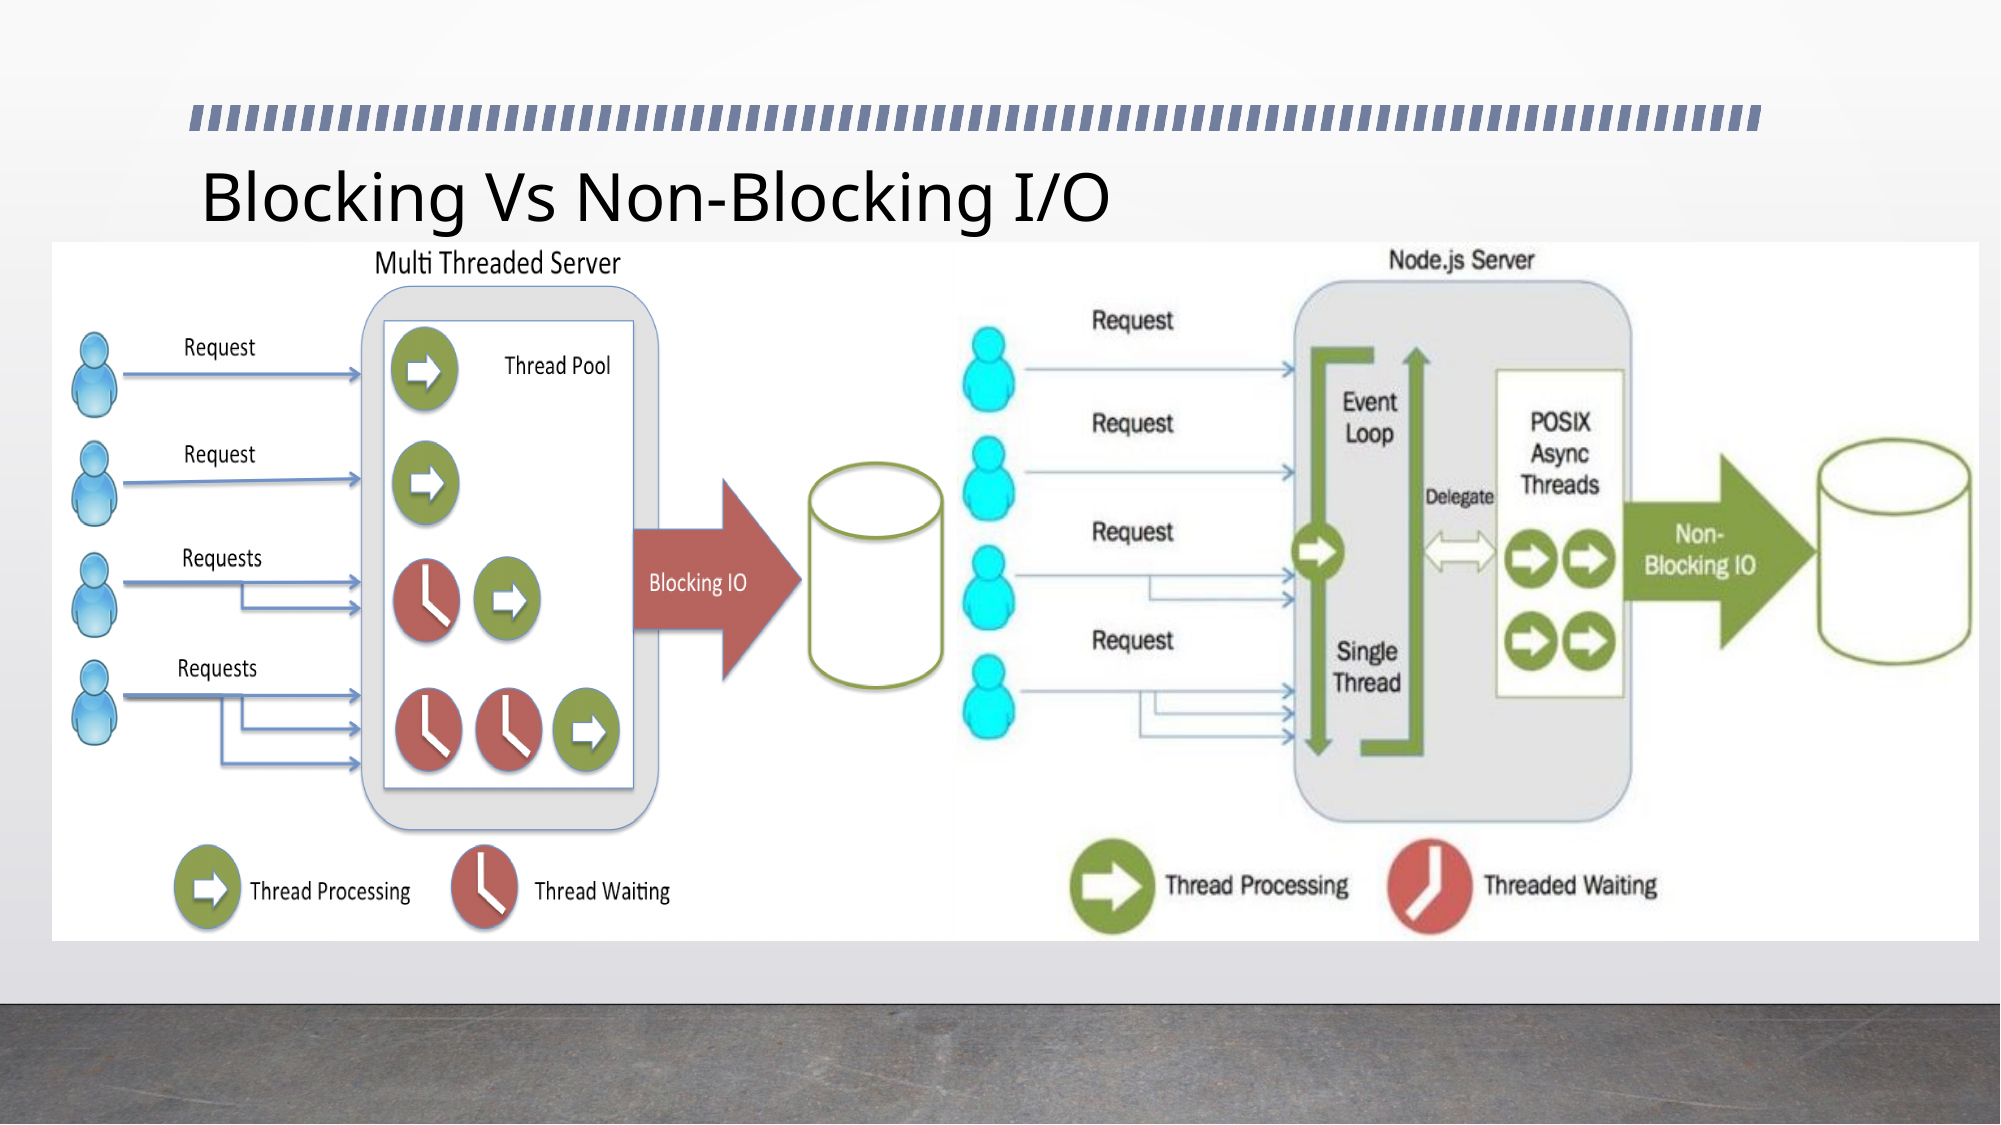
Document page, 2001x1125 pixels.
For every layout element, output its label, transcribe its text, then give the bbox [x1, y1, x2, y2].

picture [52, 242, 1980, 941]
title Blocking Vs Non-Blocking I/O [185, 156, 1761, 242]
picture [0, 1004, 2000, 1124]
